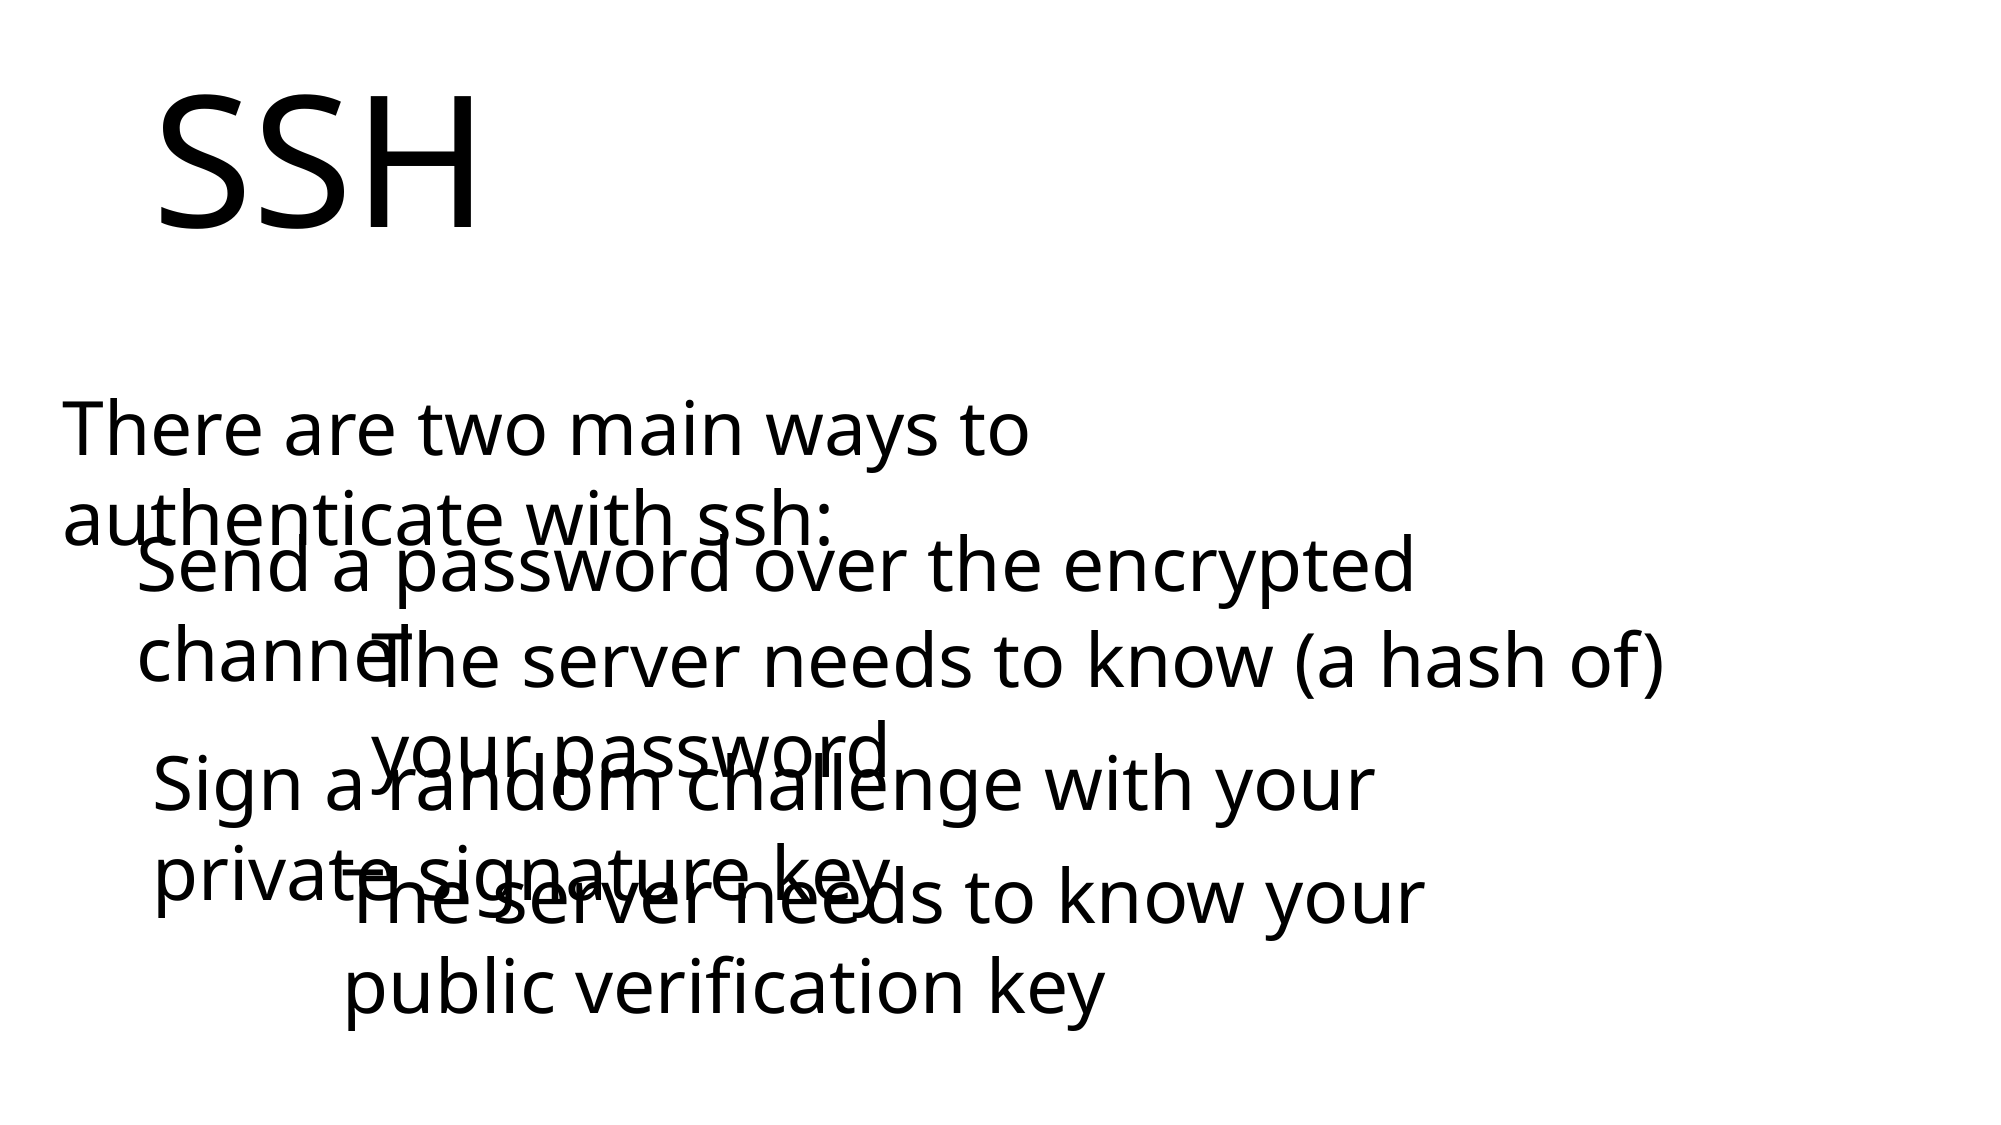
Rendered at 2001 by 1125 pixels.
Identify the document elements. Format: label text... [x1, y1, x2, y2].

text_box There are two main ways to authenticate with ssh: [47, 372, 1230, 568]
text_box Send a password over the encrypted channel [121, 509, 1604, 705]
text_box The server needs to know your public verification key [328, 840, 1585, 1036]
text_box The server needs to know (a hash of) your password [356, 604, 1839, 800]
title SSH [137, 59, 1863, 278]
text_box Sign a random challenge with your private signature key [137, 728, 1652, 923]
